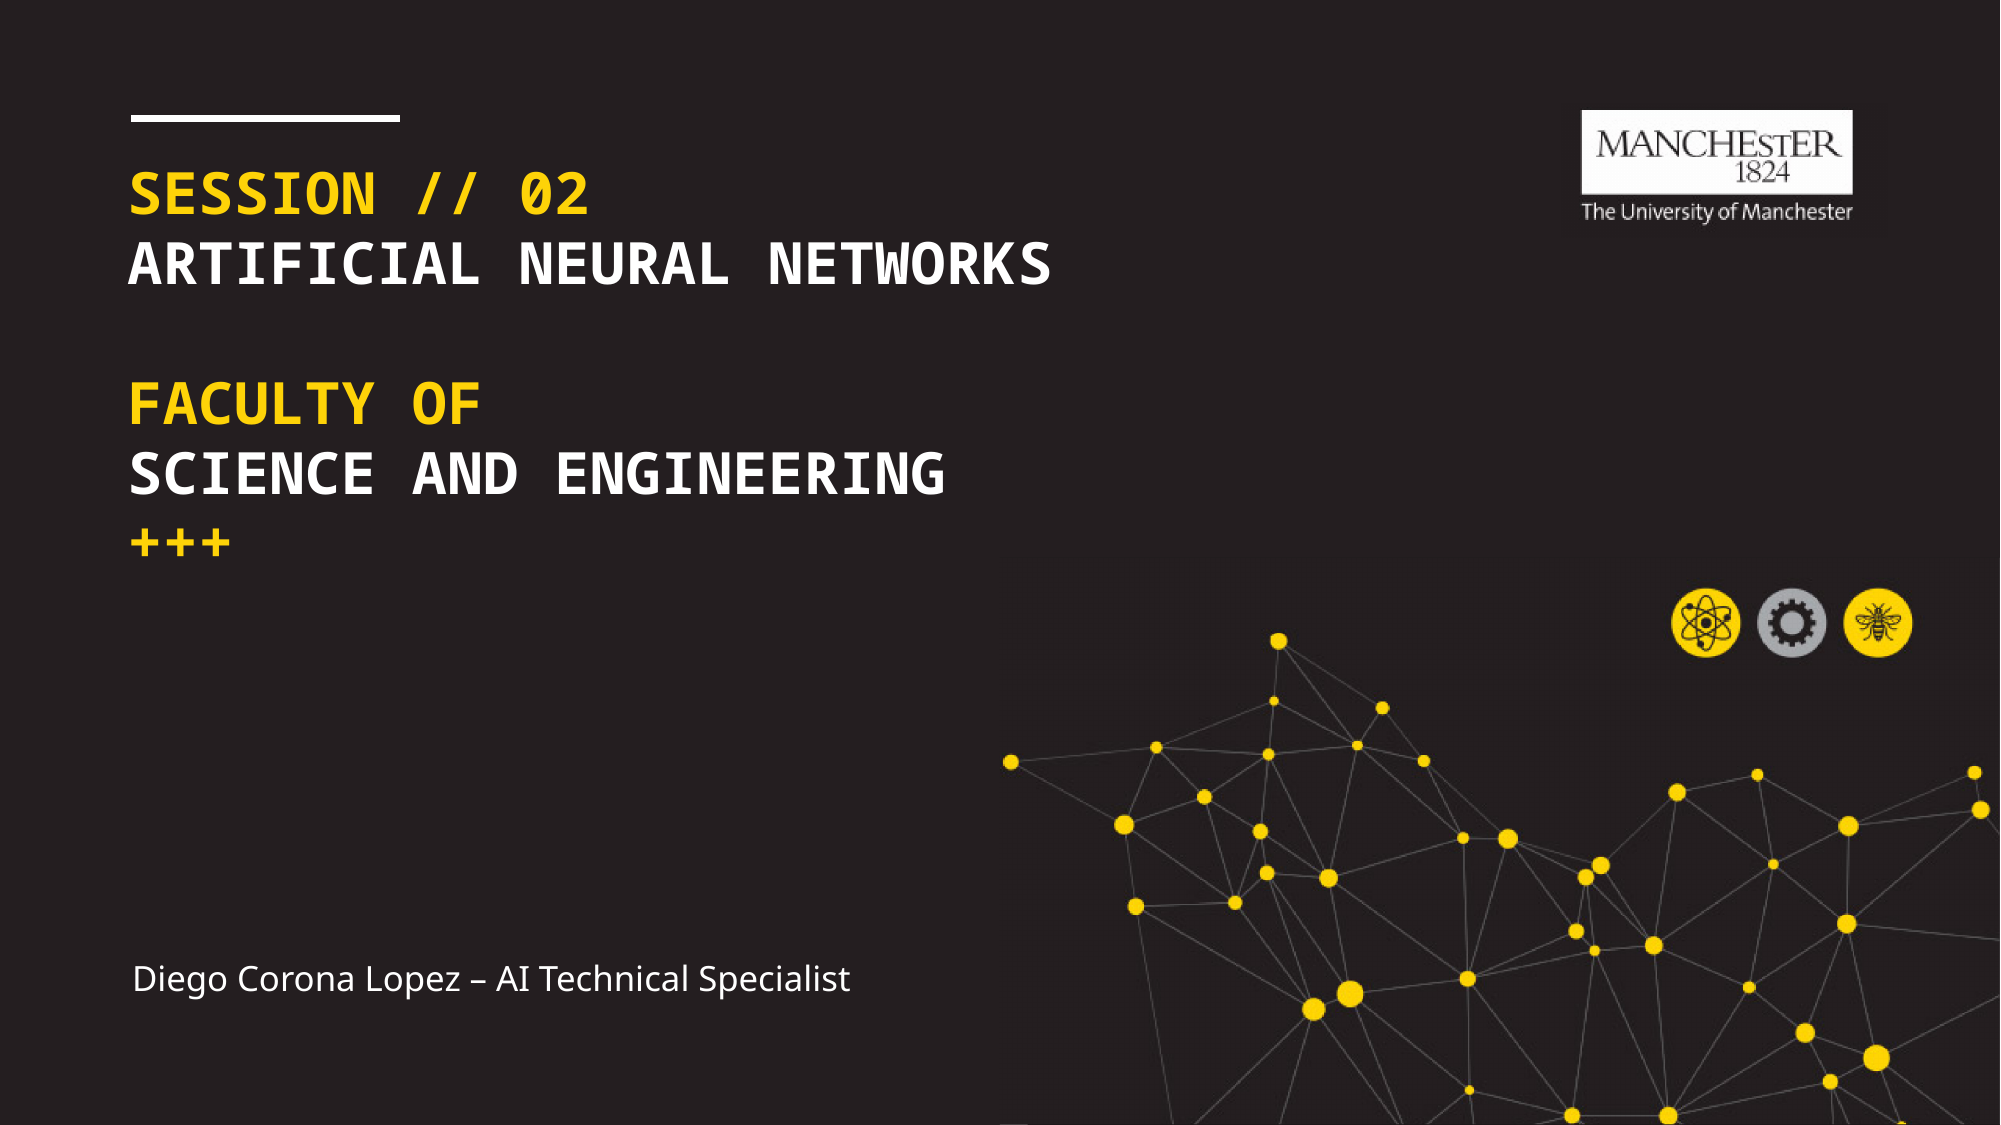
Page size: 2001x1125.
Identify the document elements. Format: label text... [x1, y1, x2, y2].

picture [999, 557, 2000, 1125]
title Session // 02 ARTIFICIAL NEURAL NETWORKS FACULTY OF SCIENCE AND ENGINEERING +++ [112, 149, 1240, 747]
picture [1561, 103, 1888, 238]
subtitle Diego Corona Lopez – AI Technical Specialist [117, 912, 880, 1007]
